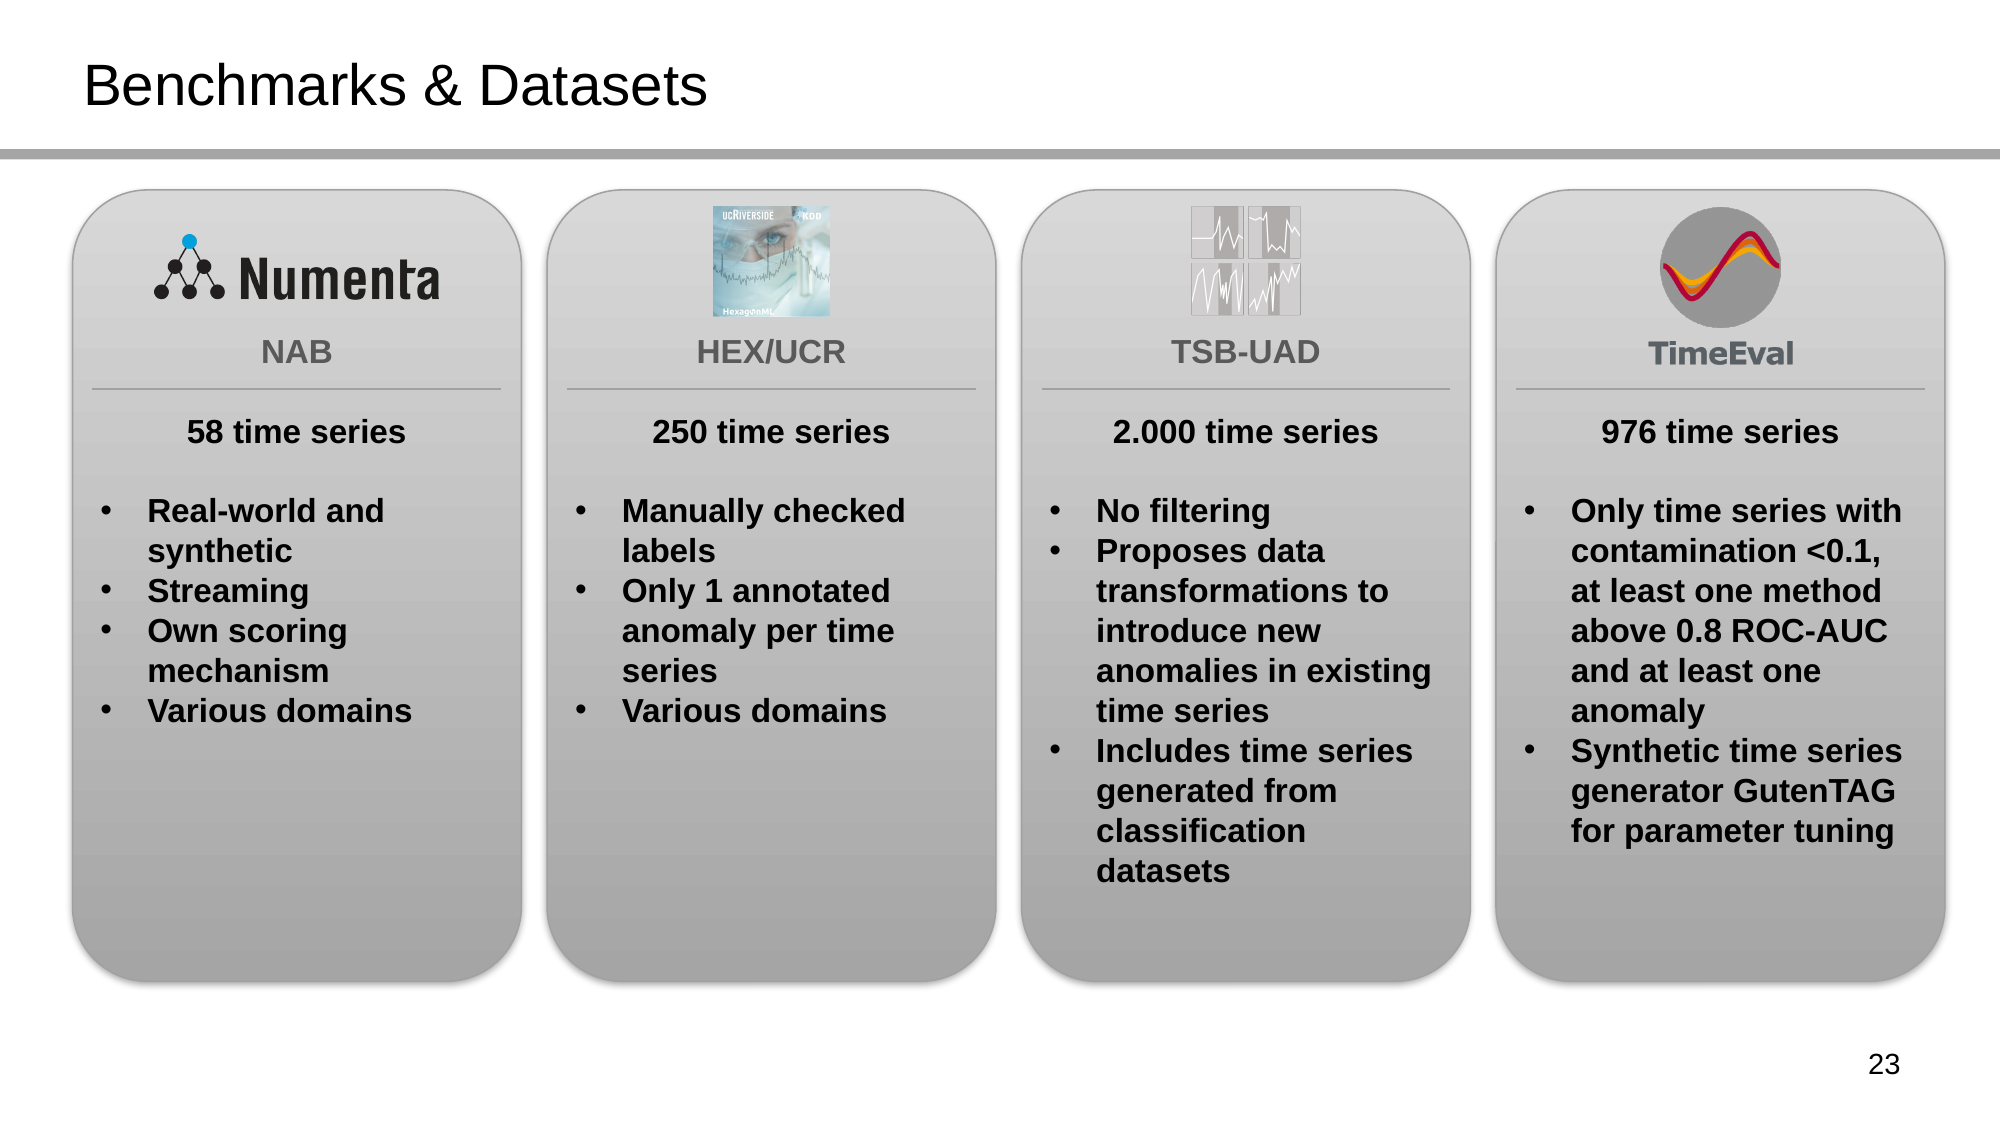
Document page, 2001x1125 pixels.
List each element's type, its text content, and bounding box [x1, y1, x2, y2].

picture [154, 234, 439, 301]
text_box NAB 58 time series Real-world and synthetic Streaming Own scoring mechanism Various domains [72, 189, 522, 982]
picture [1190, 206, 1301, 318]
slide_number ‹#› [1853, 1019, 1974, 1106]
title Benchmarks & Datasets [68, 31, 1932, 128]
picture [1629, 207, 1812, 388]
text_box TSB-UAD 2.000 time series No filtering Proposes data transformations to introduce new anomalies in existing time series Includes time series generated from classification datasets [1021, 189, 1471, 982]
text_box HEX/UCR 250 time series Manually checked labels Only 1 annotated anomaly per time series Various domains [547, 189, 996, 982]
text_box 976 time series Only time series with contamination <0.1, at least one method above 0.8 ROC-AUC and at least one anomaly Synthetic time series generator GutenTAG for parameter tuning [1495, 189, 1945, 982]
picture [712, 206, 831, 318]
